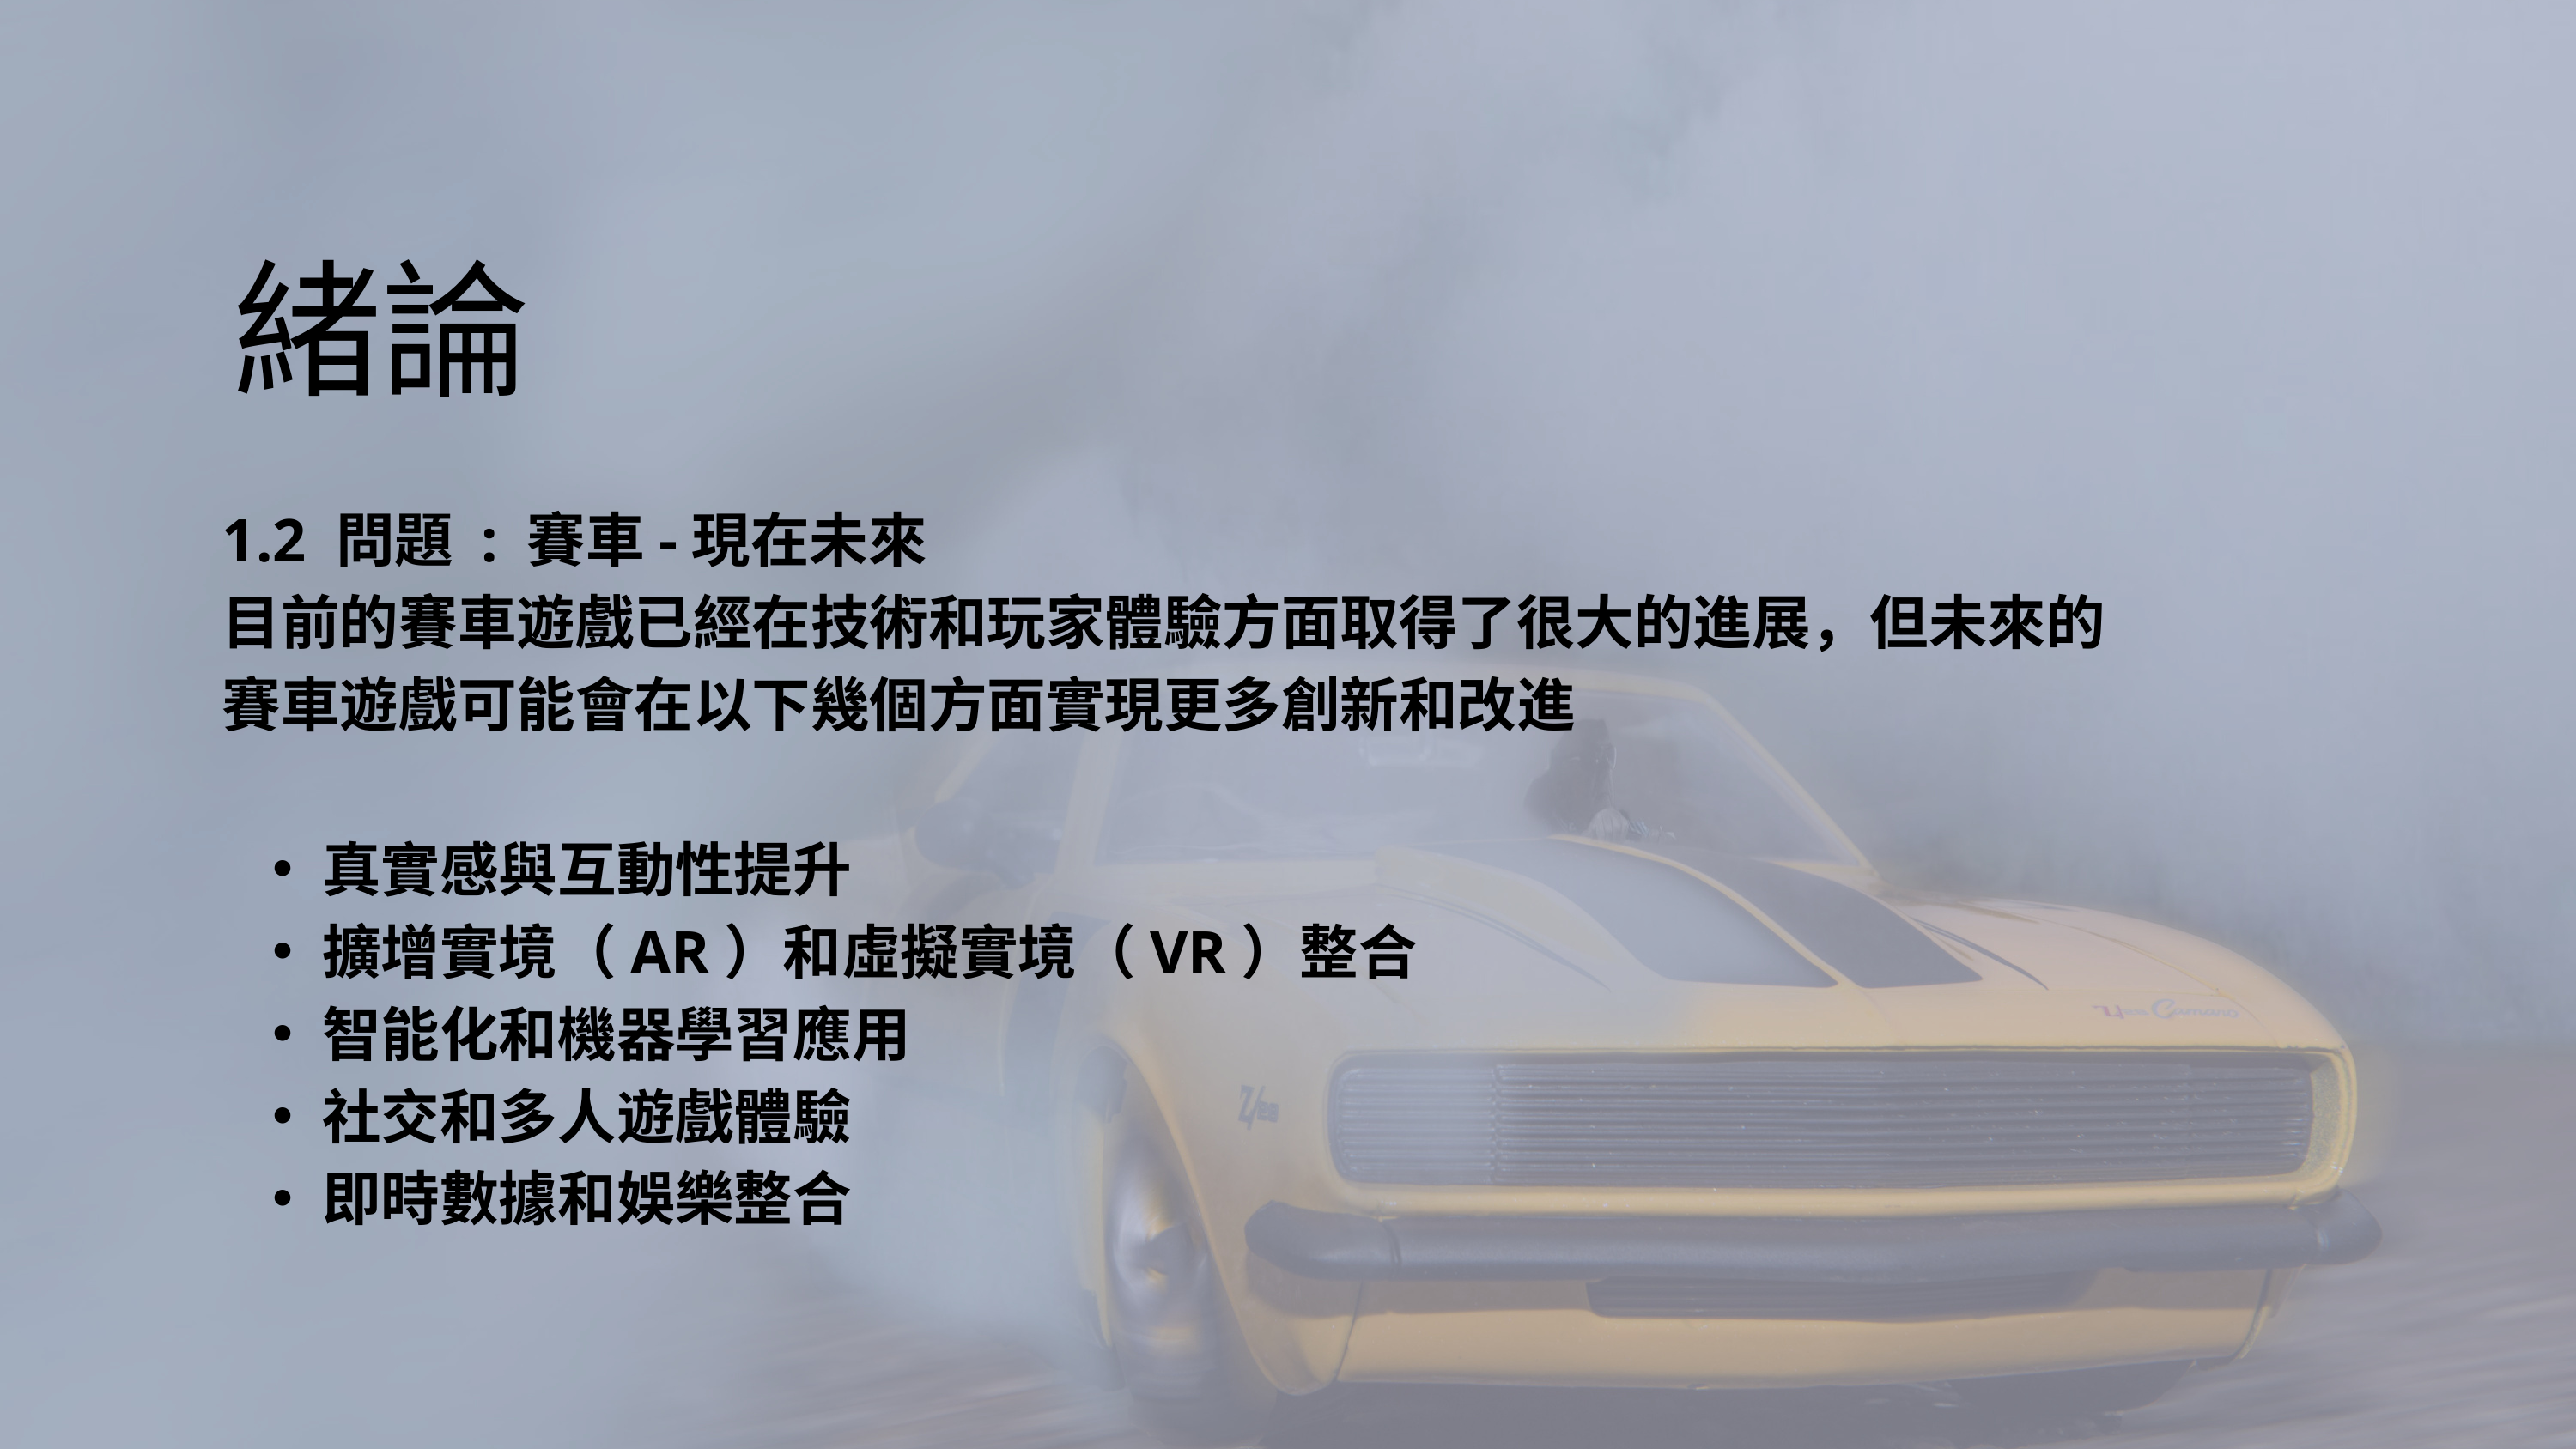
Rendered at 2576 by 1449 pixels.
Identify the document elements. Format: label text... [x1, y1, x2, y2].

text_box 1.2 問題 : 賽車-現在未來 目前的賽車遊戲已經在技術和玩家體驗方面取得了很大的進展，但未來的賽車遊戲可能會在以下幾個方面實現更多創新和改進 真實感與互動性提升 擴增實境（AR）和虛擬實境（VR）整合 智能化和機器學習應用 社交和多人遊戲體驗 即時數據和娛樂整合 [222, 491, 2160, 1449]
text_box [0, 0, 2576, 1449]
text_box 緒論 [0, 307, 892, 522]
